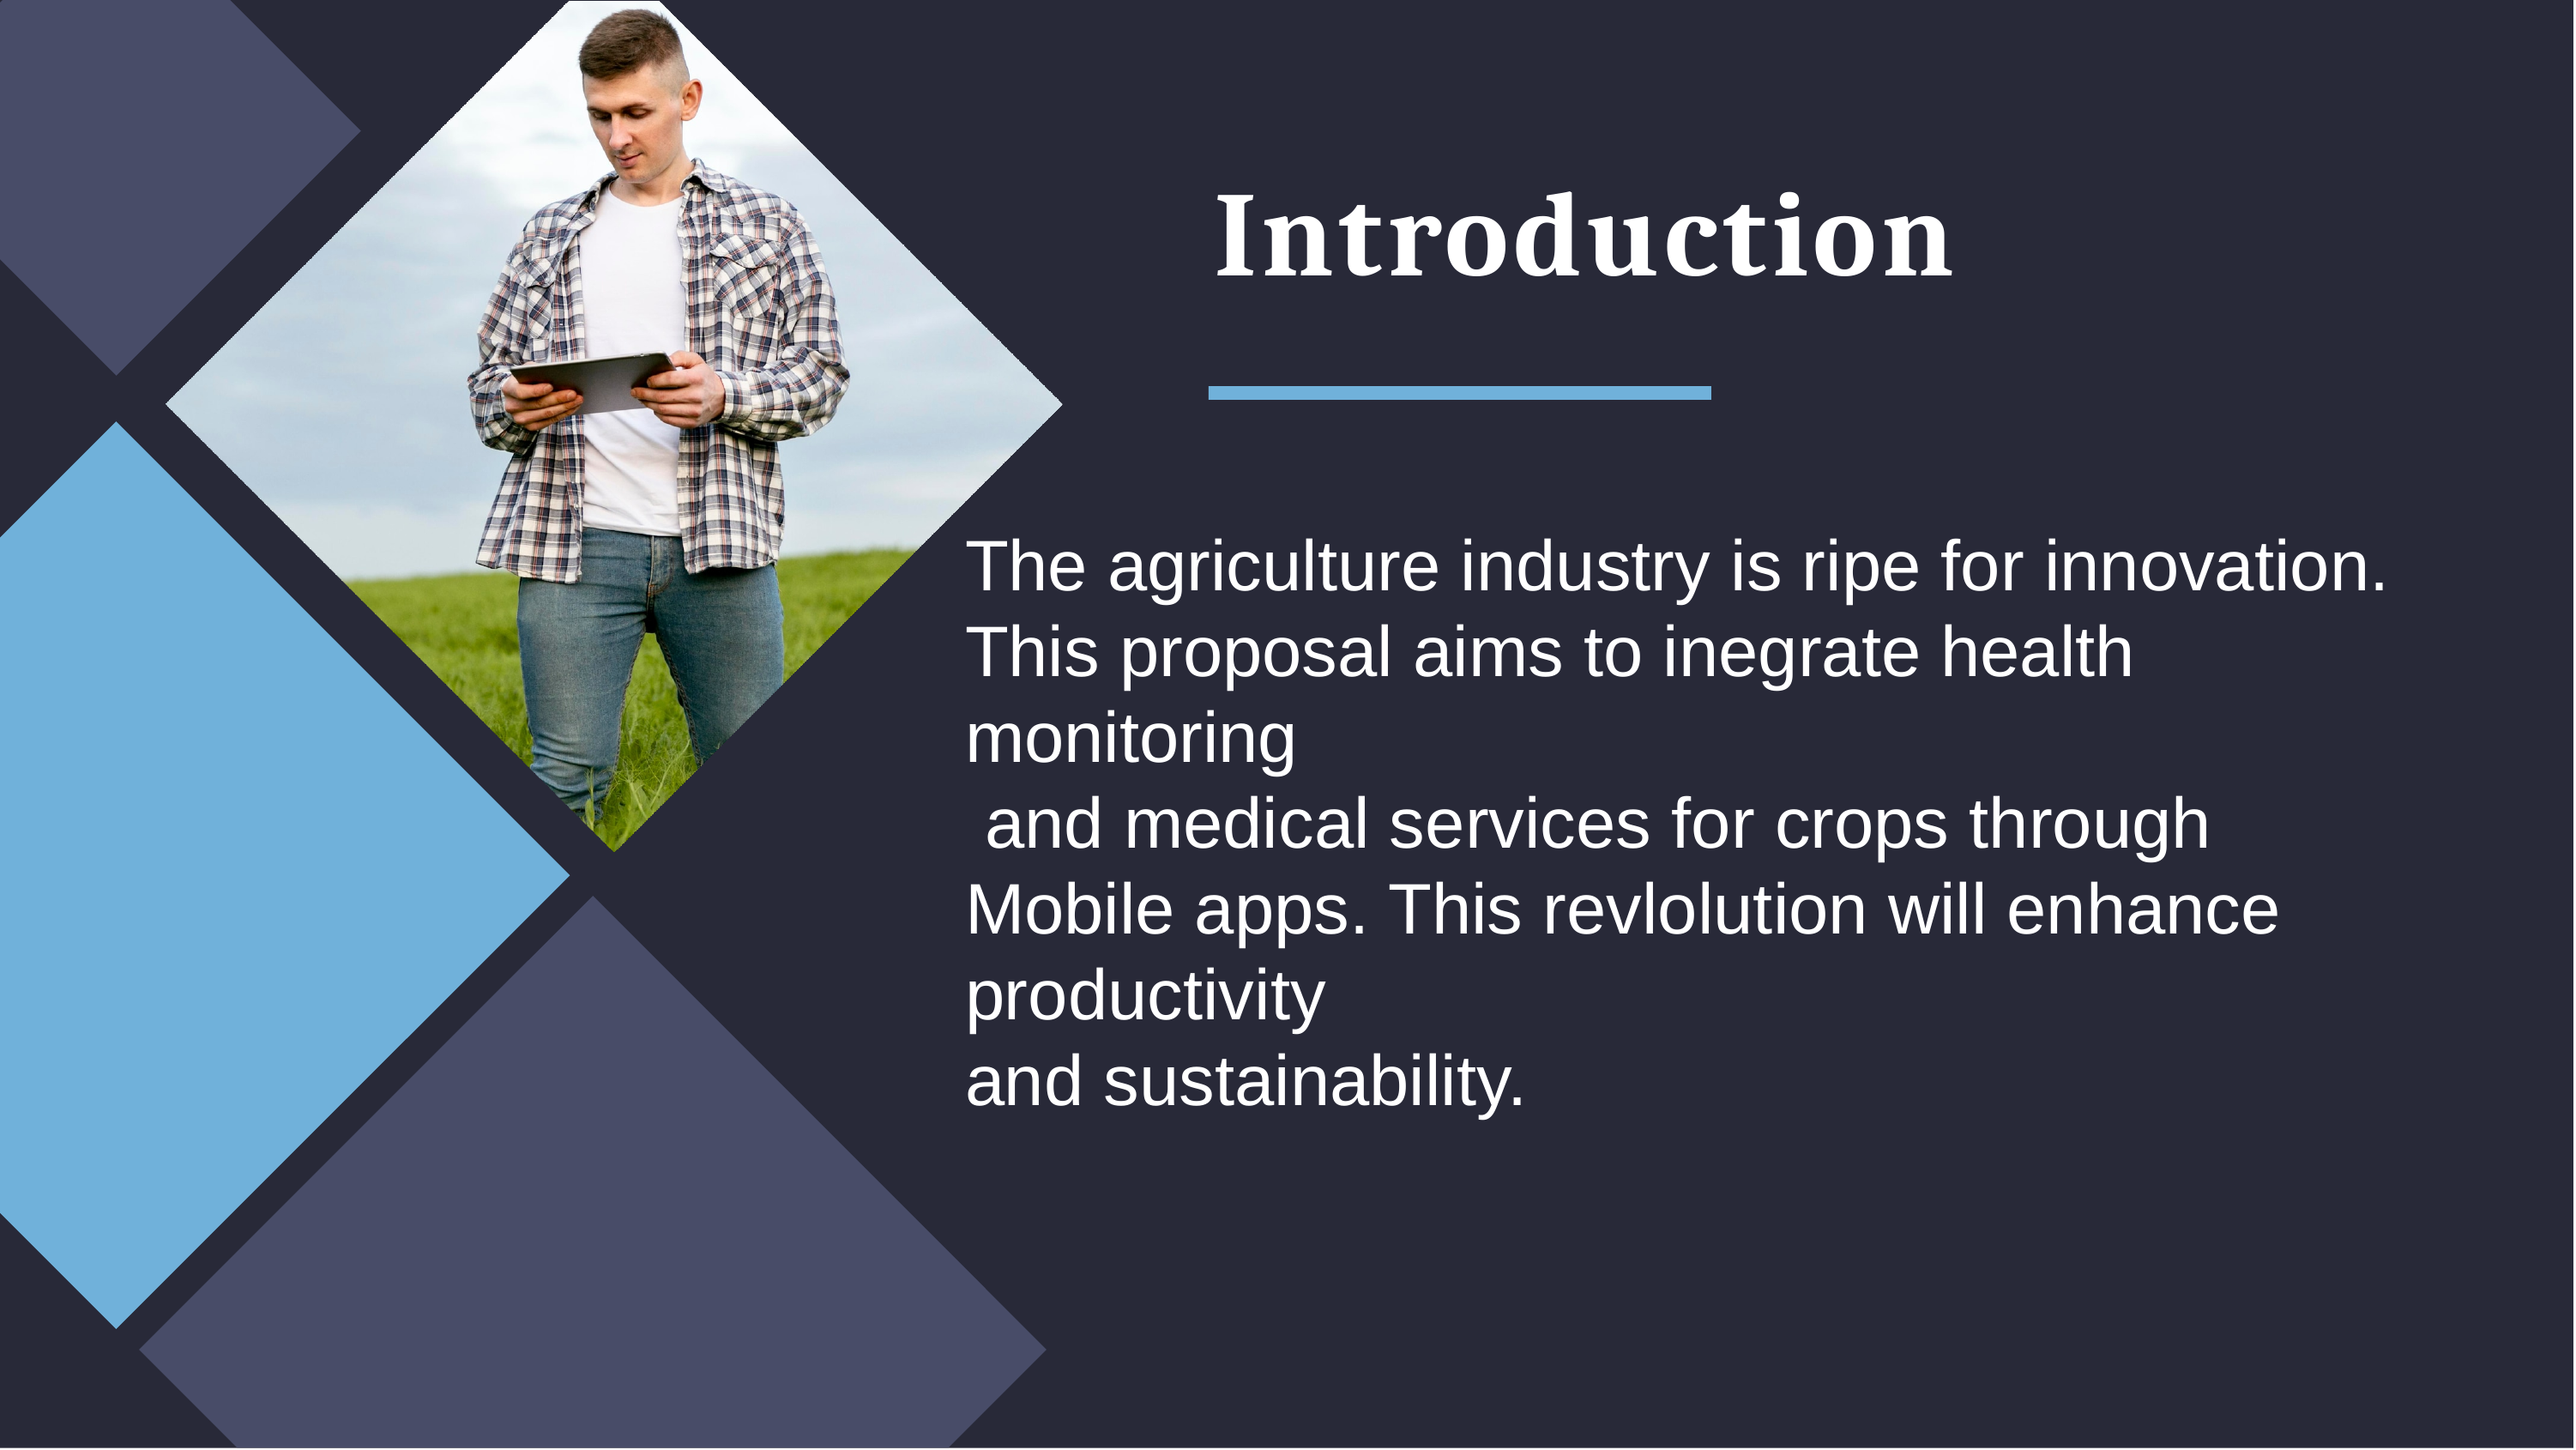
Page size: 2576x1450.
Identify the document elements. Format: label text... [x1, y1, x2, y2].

title Introduction [1066, 135, 2521, 397]
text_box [0, 0, 1063, 1448]
text_box The agriculture industry is ripe for innovation. This proposal aims to inegrate health monitoring and medical services for crops through Mobile apps. This revlolution will enhance productivity and sustainability. [1066, 513, 2470, 1127]
text_box [1208, 386, 1711, 400]
